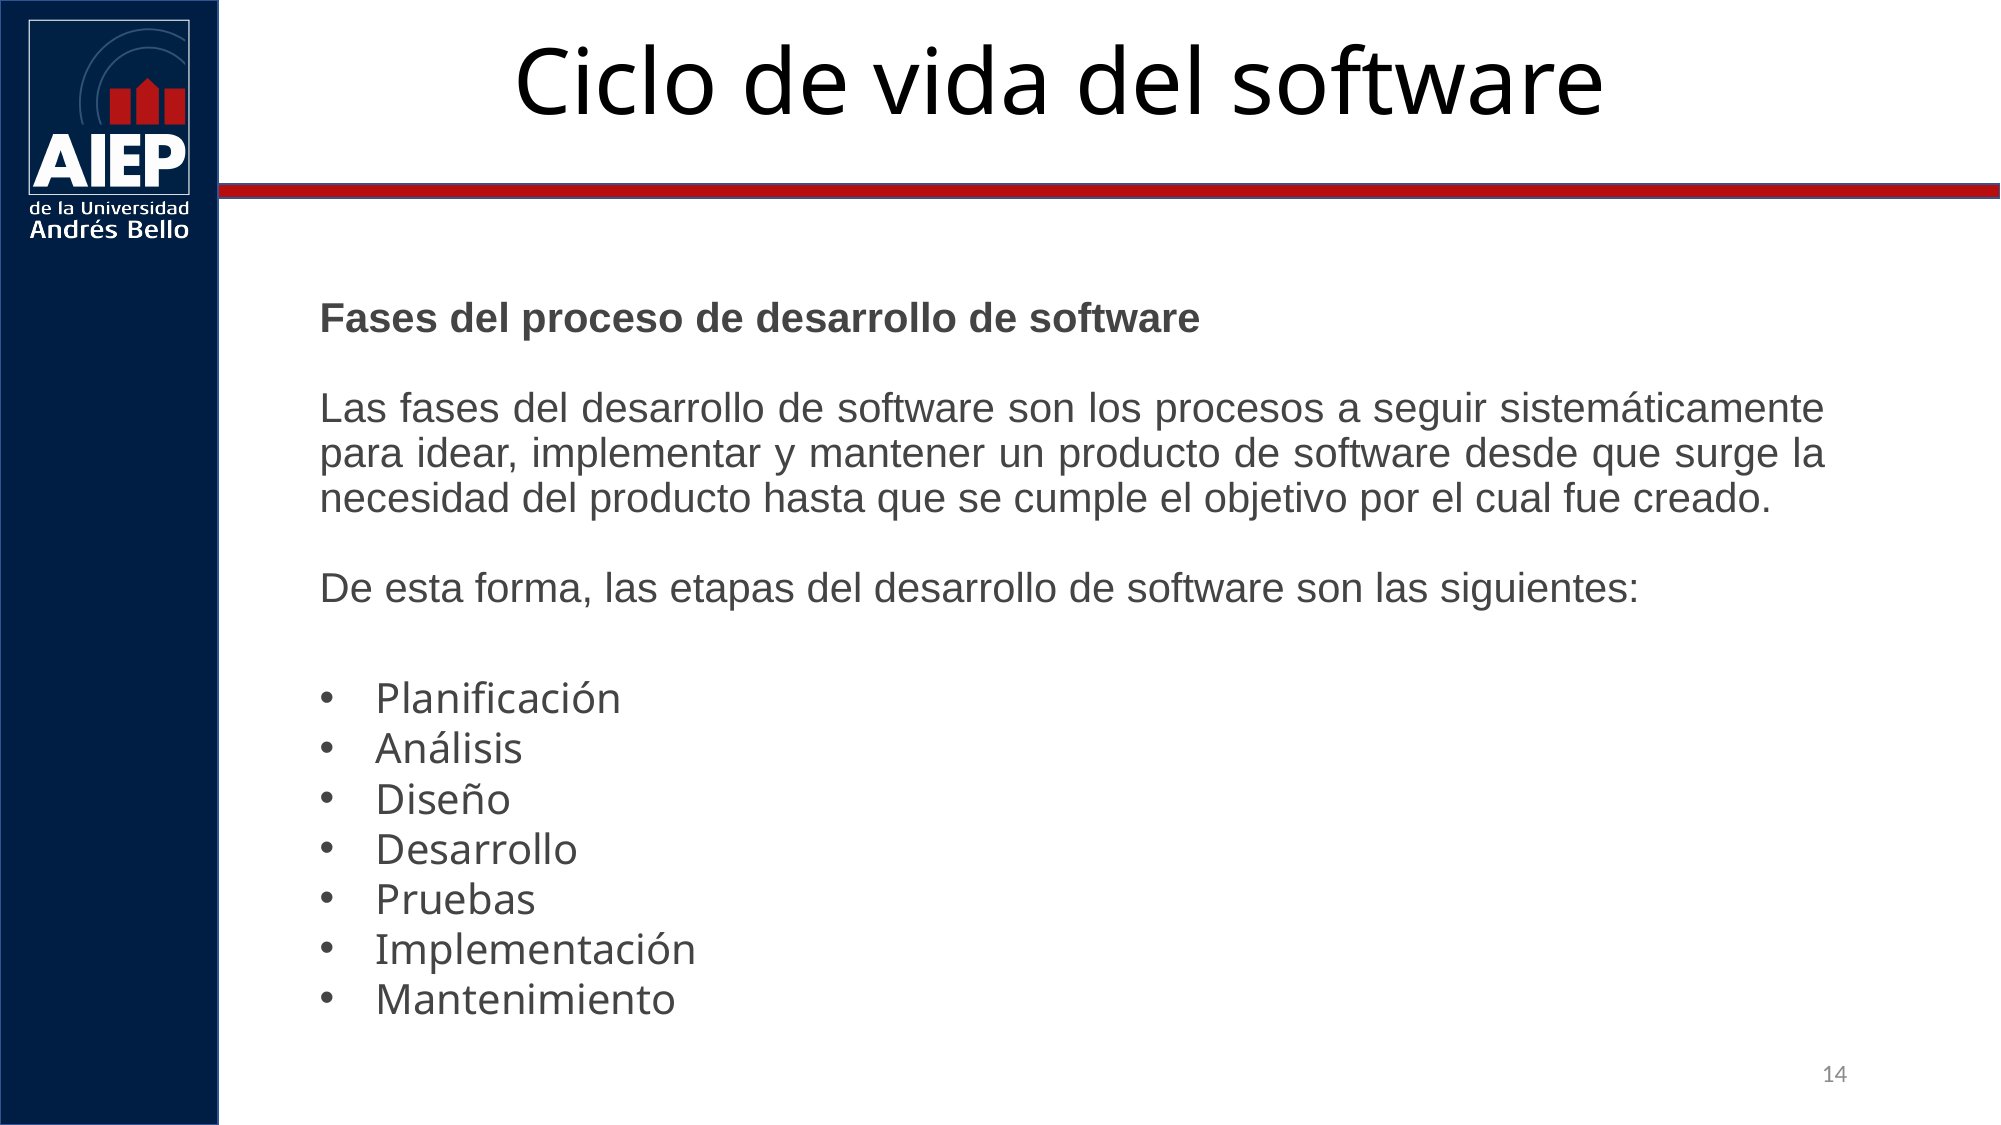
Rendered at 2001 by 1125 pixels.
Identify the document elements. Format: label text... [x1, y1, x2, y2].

text_box Ciclo de vida del software [279, 28, 1841, 156]
picture [19, 12, 199, 246]
text_box Fases del proceso de desarrollo de software Las fases del desarrollo de software son los procesos a seguir sistemáticamente para idear, implementar y mantener un producto de software desde que surge la necesidad del producto hasta que se cumple el objetivo por el cual fue creado. De esta forma, las etapas del desarrollo de software son las siguientes: [304, 289, 1841, 665]
text_box [217, 183, 2000, 199]
text_box Planificación Análisis Diseño Desarrollo Pruebas Implementación Mantenimiento [304, 664, 890, 1055]
slide_number 14 [1412, 1042, 1863, 1103]
text_box [0, 0, 219, 1125]
